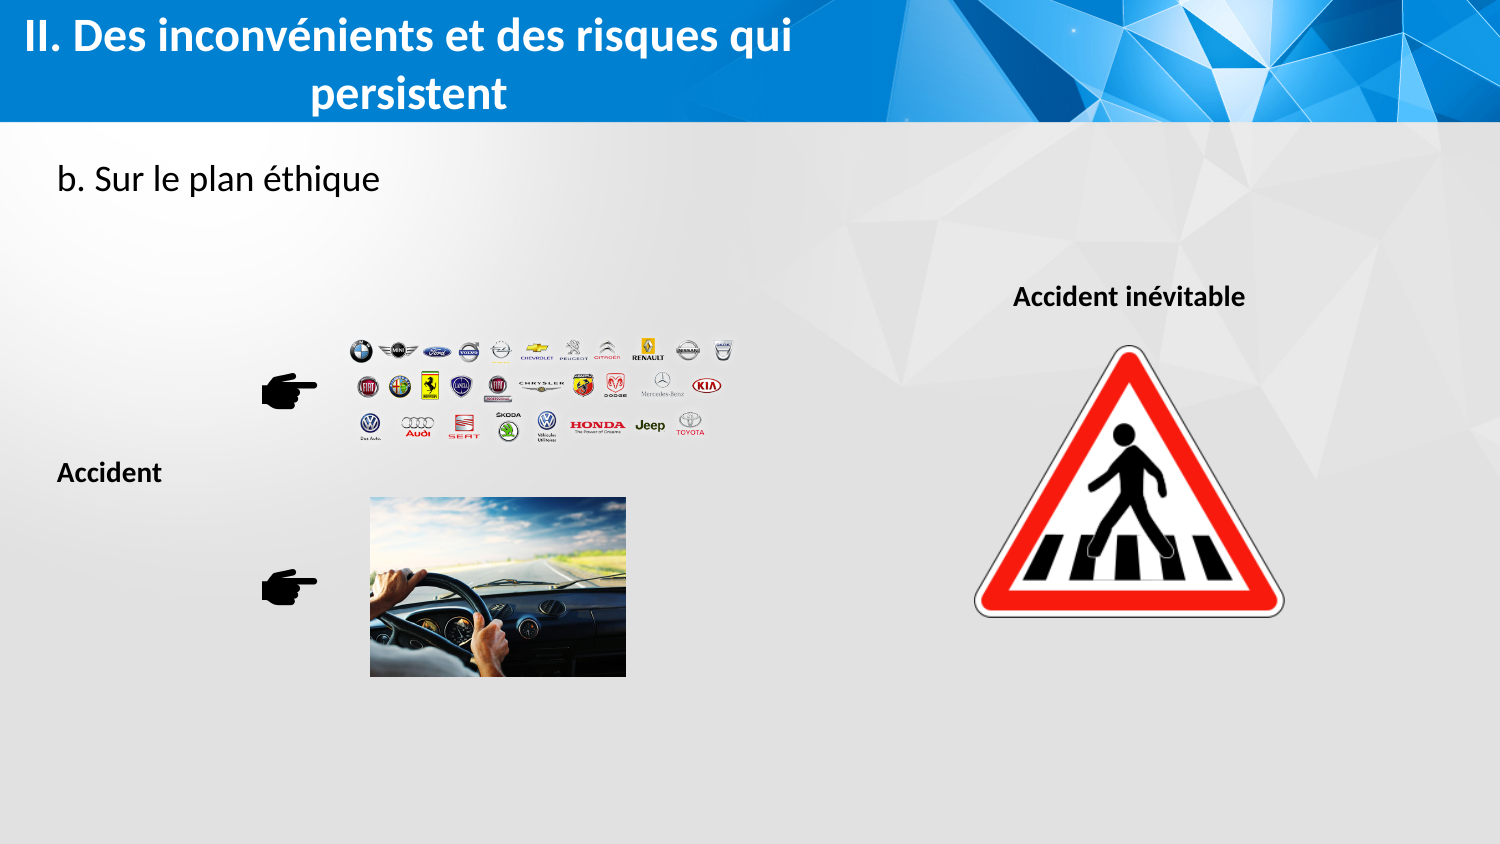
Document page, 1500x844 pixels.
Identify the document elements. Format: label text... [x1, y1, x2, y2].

picture [0, 0, 1500, 844]
text_box Accident inévitable [976, 270, 1283, 320]
text_box II. Des inconvénients et des risques qui persistent [0, 0, 818, 127]
text_box Accident [42, 446, 212, 496]
text_box b. Sur le plan éthique [42, 146, 753, 207]
